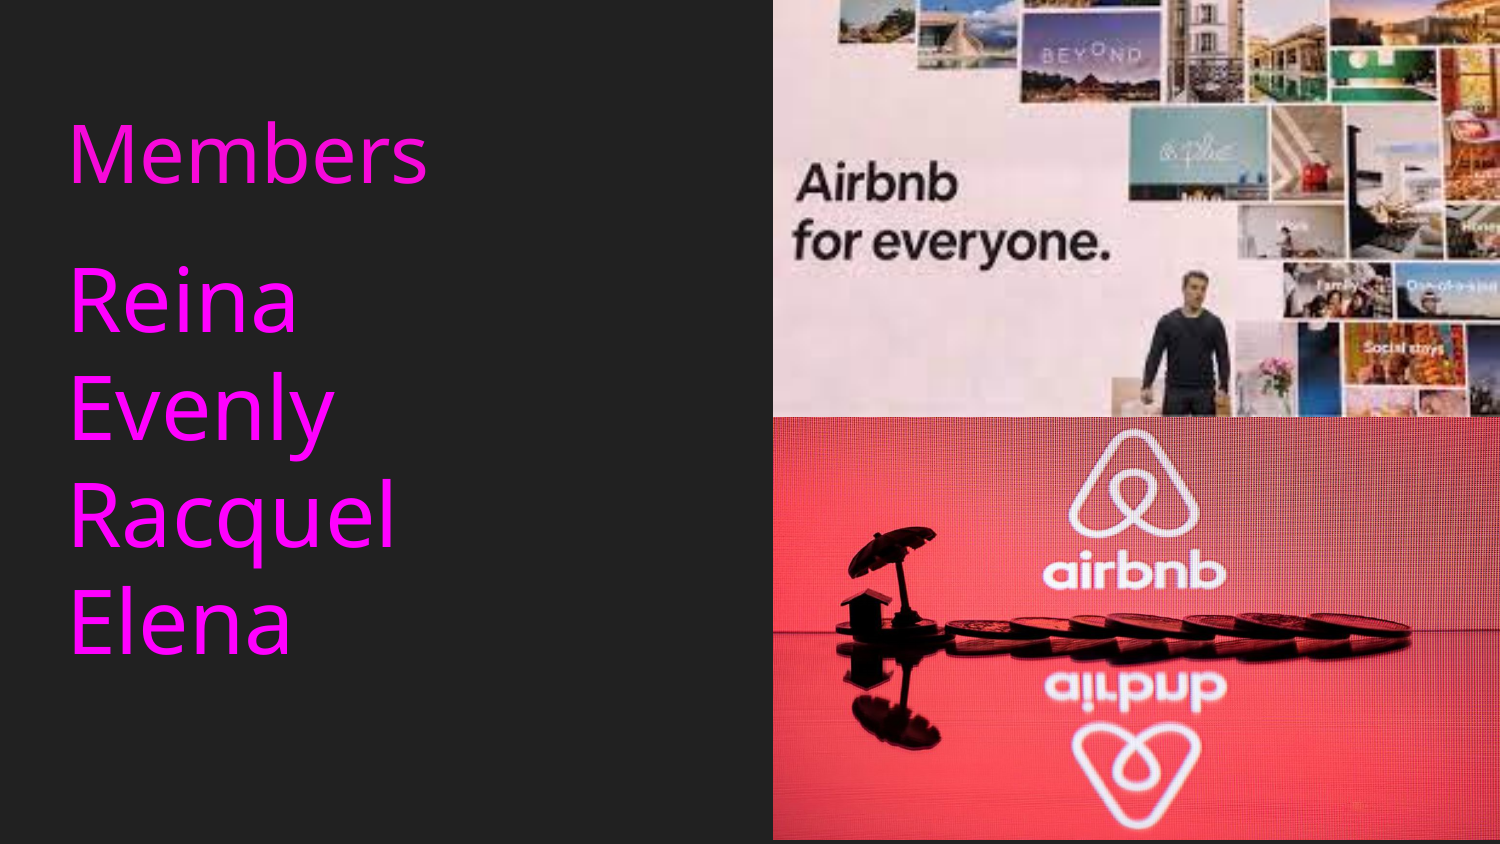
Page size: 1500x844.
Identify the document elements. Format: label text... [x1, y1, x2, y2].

picture [773, 0, 1500, 840]
title Members [51, 91, 512, 216]
list Reina Evenly Racquel Elena [51, 227, 512, 750]
